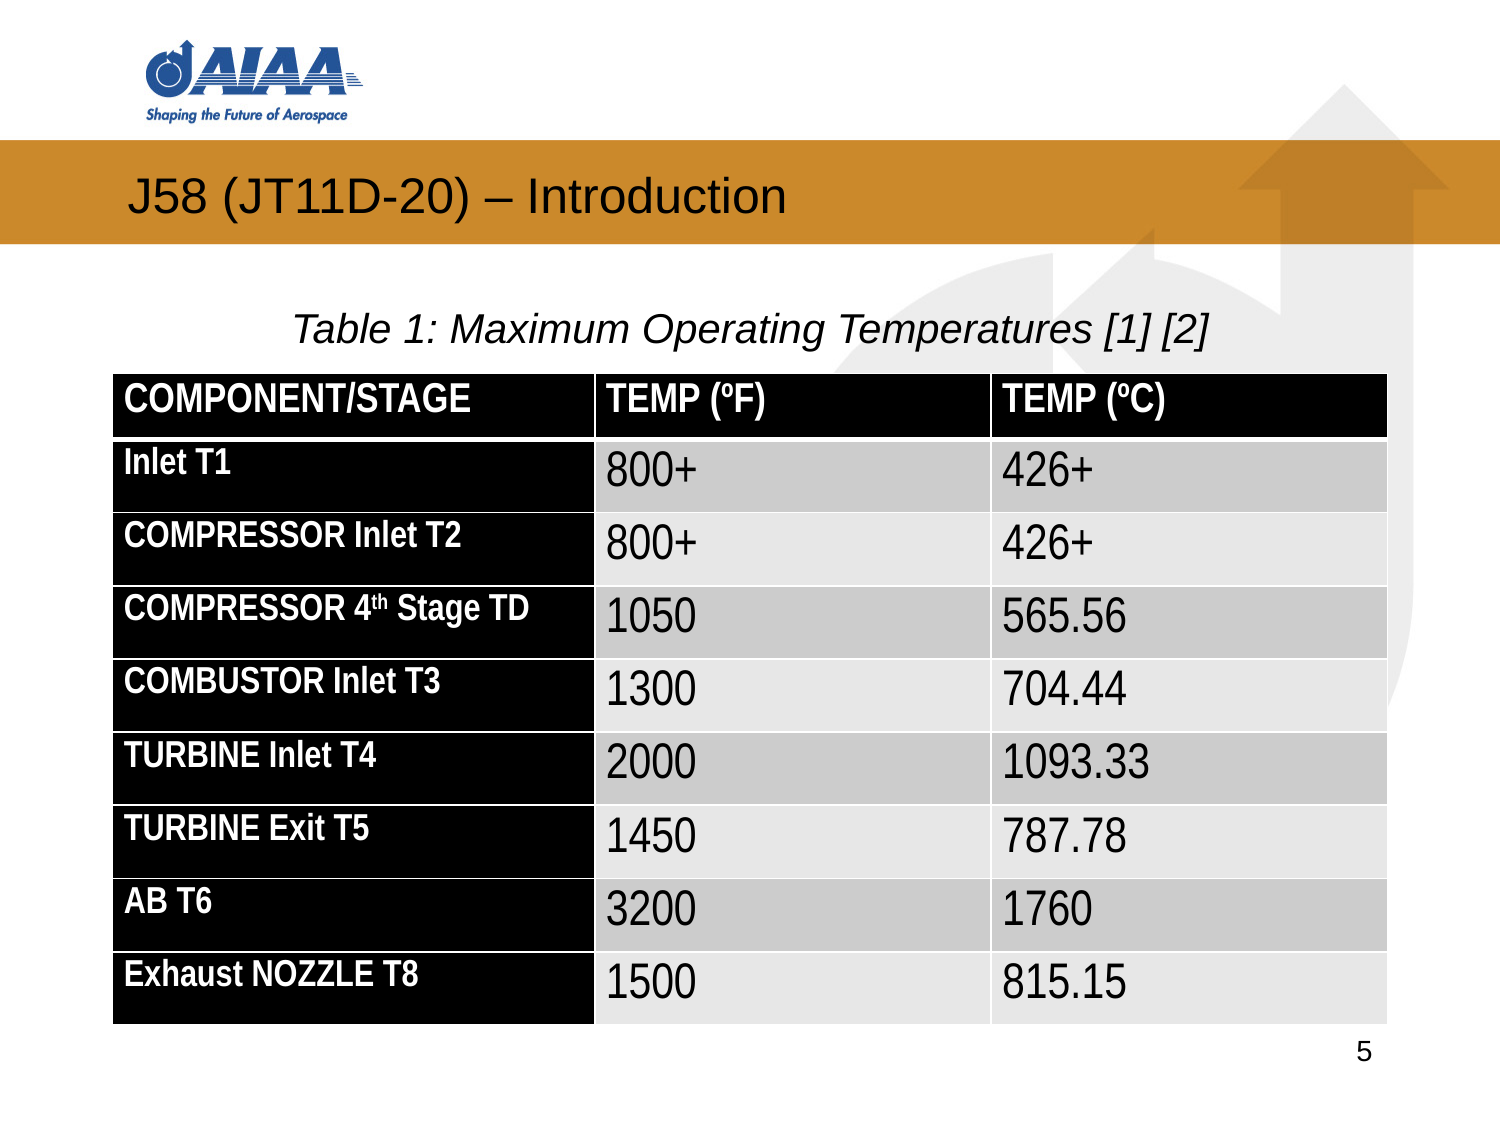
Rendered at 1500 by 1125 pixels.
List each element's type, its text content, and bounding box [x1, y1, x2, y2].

table_cell 787.78 [992, 806, 1387, 878]
table_cell 800+ [596, 513, 990, 585]
table_cell 2000 [596, 733, 990, 804]
table_cell COMPRESSOR Inlet T2 [113, 513, 594, 585]
table_cell 3200 [596, 879, 990, 951]
table_cell 426+ [992, 513, 1387, 585]
table_cell 565.56 [992, 587, 1387, 658]
table_cell 1300 [596, 660, 990, 731]
table_cell 704.44 [992, 660, 1387, 731]
table_cell 1050 [596, 587, 990, 658]
table_cell 1450 [596, 806, 990, 878]
table_cell 800+ [596, 442, 990, 512]
title J58 (JT11D-20) – Introduction [112, 137, 1388, 251]
table_cell 426+ [992, 442, 1387, 512]
table_cell AB T6 [113, 879, 594, 951]
table_cell COMBUSTOR Inlet T3 [113, 660, 594, 731]
table_cell TURBINE Exit T5 [113, 806, 594, 878]
picture [0, 0, 1500, 1125]
table_cell Inlet T1 [113, 442, 594, 512]
table_cell 815.15 [992, 953, 1387, 1024]
table_header TEMP (ºF) [596, 374, 990, 437]
table_cell 1093.33 [992, 733, 1387, 804]
table_header COMPONENT/STAGE [113, 374, 594, 437]
text_box Table 1: Maximum Operating Temperatures [1] [2] [112, 294, 1388, 360]
table_header TEMP (ºC) [992, 374, 1387, 437]
table_cell Exhaust NOZZLE T8 [113, 953, 594, 1024]
table_cell COMPRESSOR 4th Stage TD [113, 587, 594, 658]
table_cell 1500 [596, 953, 990, 1024]
slide_number 5 [1074, 1026, 1388, 1101]
table_cell 1760 [992, 879, 1387, 951]
table_cell TURBINE Inlet T4 [113, 733, 594, 804]
